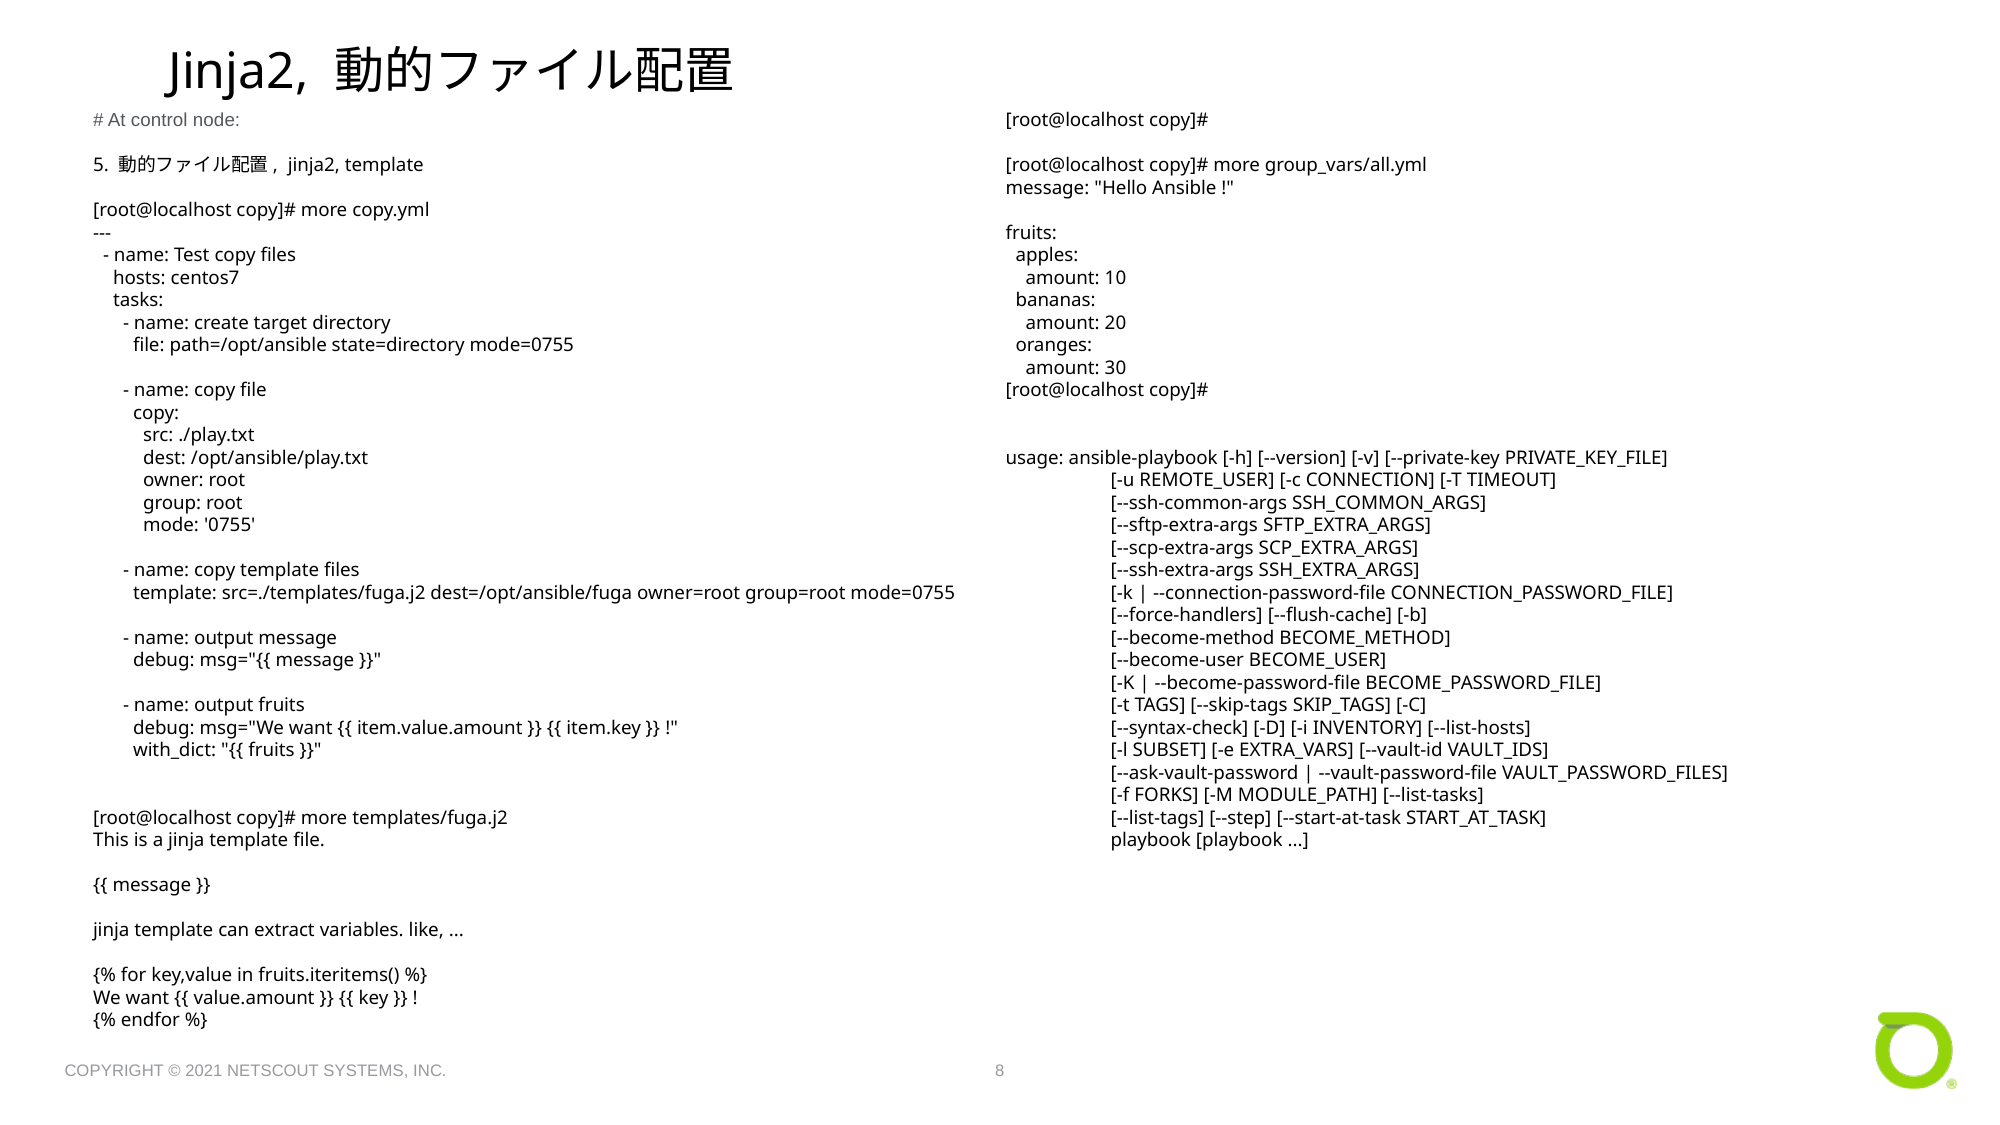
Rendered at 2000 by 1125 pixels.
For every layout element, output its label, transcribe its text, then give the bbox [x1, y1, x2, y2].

text_box Jinja2, 動的ファイル配置 [153, 30, 1756, 100]
picture [1867, 1004, 1963, 1095]
text_box # At control node: 5. 動的ファイル配置, jinja2, template [root@localhost copy]# more copy.yml --- - name: Test copy files hosts: centos7 tasks: - name: create target directory file: path=/opt/ansible state=directory mode=0755 - name: copy file copy: src: ./play.txt dest: /opt/ansible/play.txt owner: root group: root mode: '0755' - name: copy template files template: src=./templates/fuga.j2 dest=/opt/ansible/fuga owner=root group=root mode=0755 - name: output message debug: msg="{{ message }}" - name: output fruits debug: msg="We want {{ item.value.amount }} {{ item.key }} !" with_dict: "{{ fruits }}" [root@localhost copy]# more templates/fuga.j2 This is a jinja template file. {{ message }} jinja template can extract variables. like, ... {% for key,value in fruits.iteritems() %} We want {{ value.amount }} {{ key }} ! {% endfor %} [root@localhost copy]# [root@localhost copy]# more group_vars/all.yml message: "Hello Ansible !" fruits: apples: amount: 10 bananas: amount: 20 oranges: amount: 30 [root@localhost copy]# usage: ansible-playbook [-h] [--version] [-v] [--private-key PRIVATE_KEY_FILE] [-u REMOTE_USER] [-c CONNECTION] [-T TIMEOUT] [--ssh-common-args SSH_COMMON_ARGS] [--sftp-extra-args SFTP_EXTRA_ARGS] [--scp-extra-args SCP_EXTRA_ARGS] [--ssh-extra-args SSH_EXTRA_ARGS] [-k | --connection-password-file CONNECTION_PASSWORD_FILE] [--force-handlers] [--flush-cache] [-b] [--become-method BECOME_METHOD] [--become-user BECOME_USER] [-K | --become-password-file BECOME_PASSWORD_FILE] [-t TAGS] [--skip-tags SKIP_TAGS] [-C] [--syntax-check] [-D] [-i INVENTORY] [--list-hosts] [-l SUBSET] [-e EXTRA_VARS] [--vault-id VAULT_IDS] [--ask-vault-password | --vault-password-file VAULT_PASSWORD_FILES] [-f FORKS] [-M MODULE_PATH] [--list-tasks] [--list-tags] [--step] [--start-at-task START_AT_TASK] playbook [playbook ...] [78, 100, 1933, 1047]
